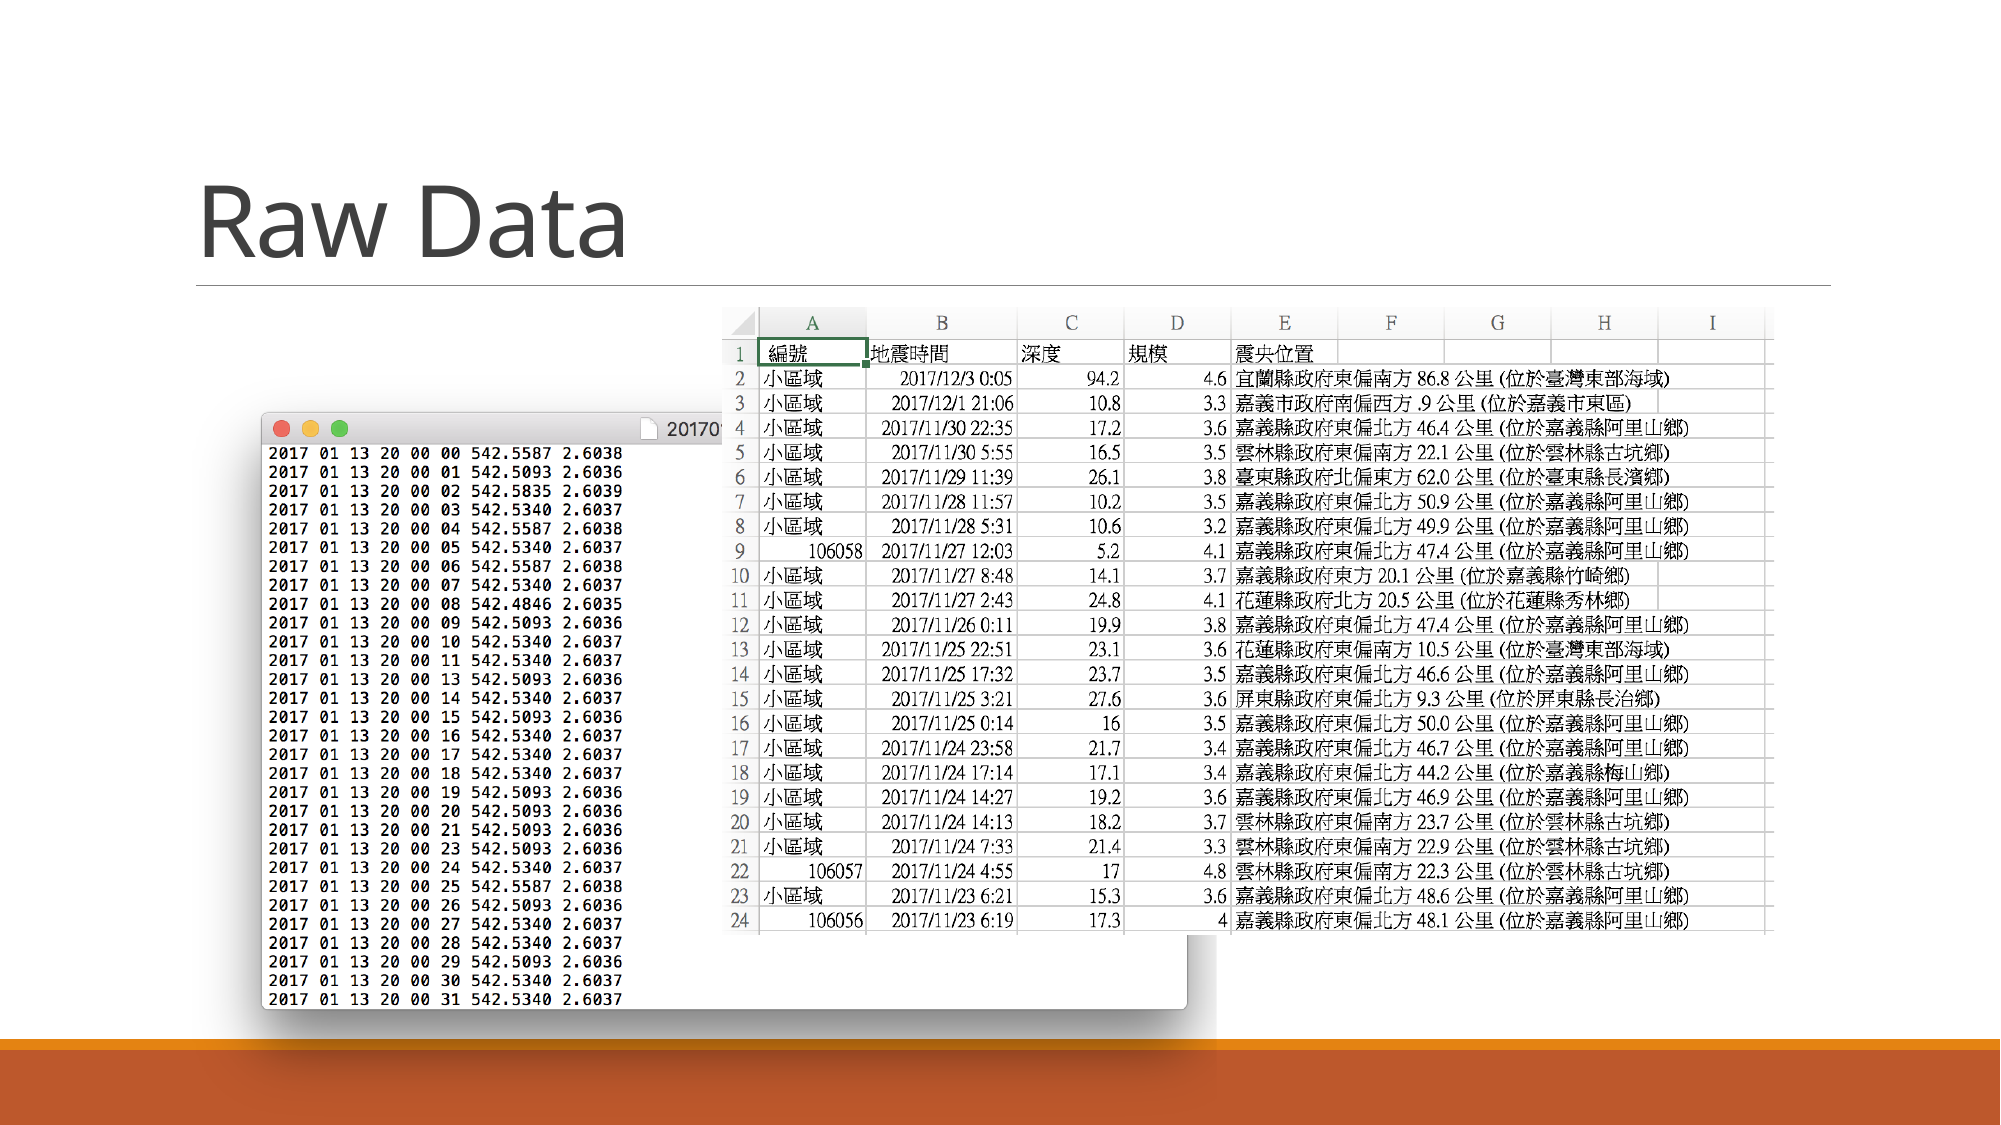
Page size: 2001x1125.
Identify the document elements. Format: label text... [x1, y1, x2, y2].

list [721, 306, 1775, 936]
picture [179, 366, 1218, 1125]
title Raw Data [180, 47, 1830, 285]
